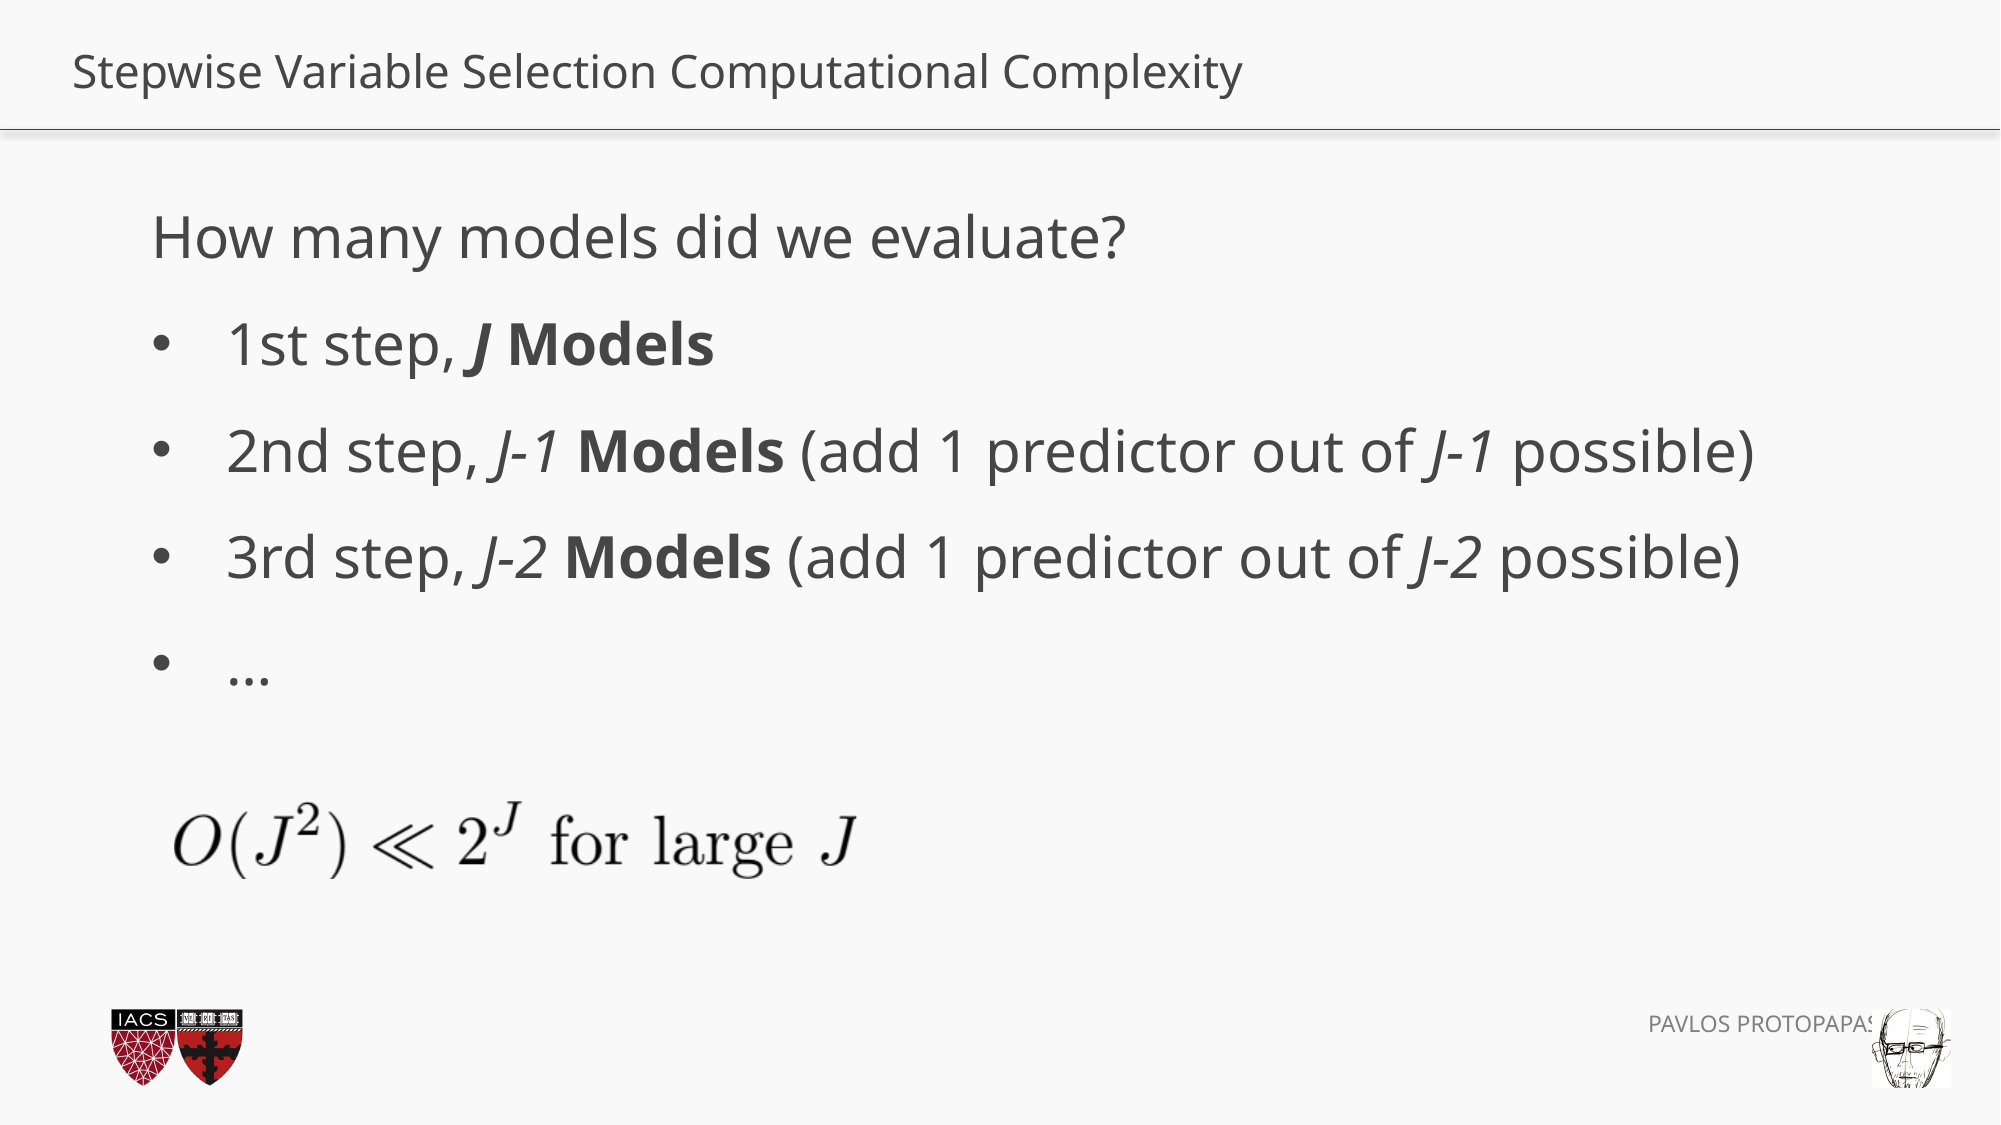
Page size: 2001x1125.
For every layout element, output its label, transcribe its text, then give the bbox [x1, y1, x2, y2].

title Stepwise Variable Selection Computational Complexity [57, 35, 1943, 162]
picture [173, 799, 857, 879]
picture [109, 1009, 243, 1086]
list How many models did we evaluate? 1st step, J Models 2nd step, J-1 Models (add 1 predictor out of J-1 possible) 3rd step, J-2 Models (add 1 predictor out of J-2 possible) … [136, 193, 1831, 540]
picture [1872, 1009, 1951, 1088]
